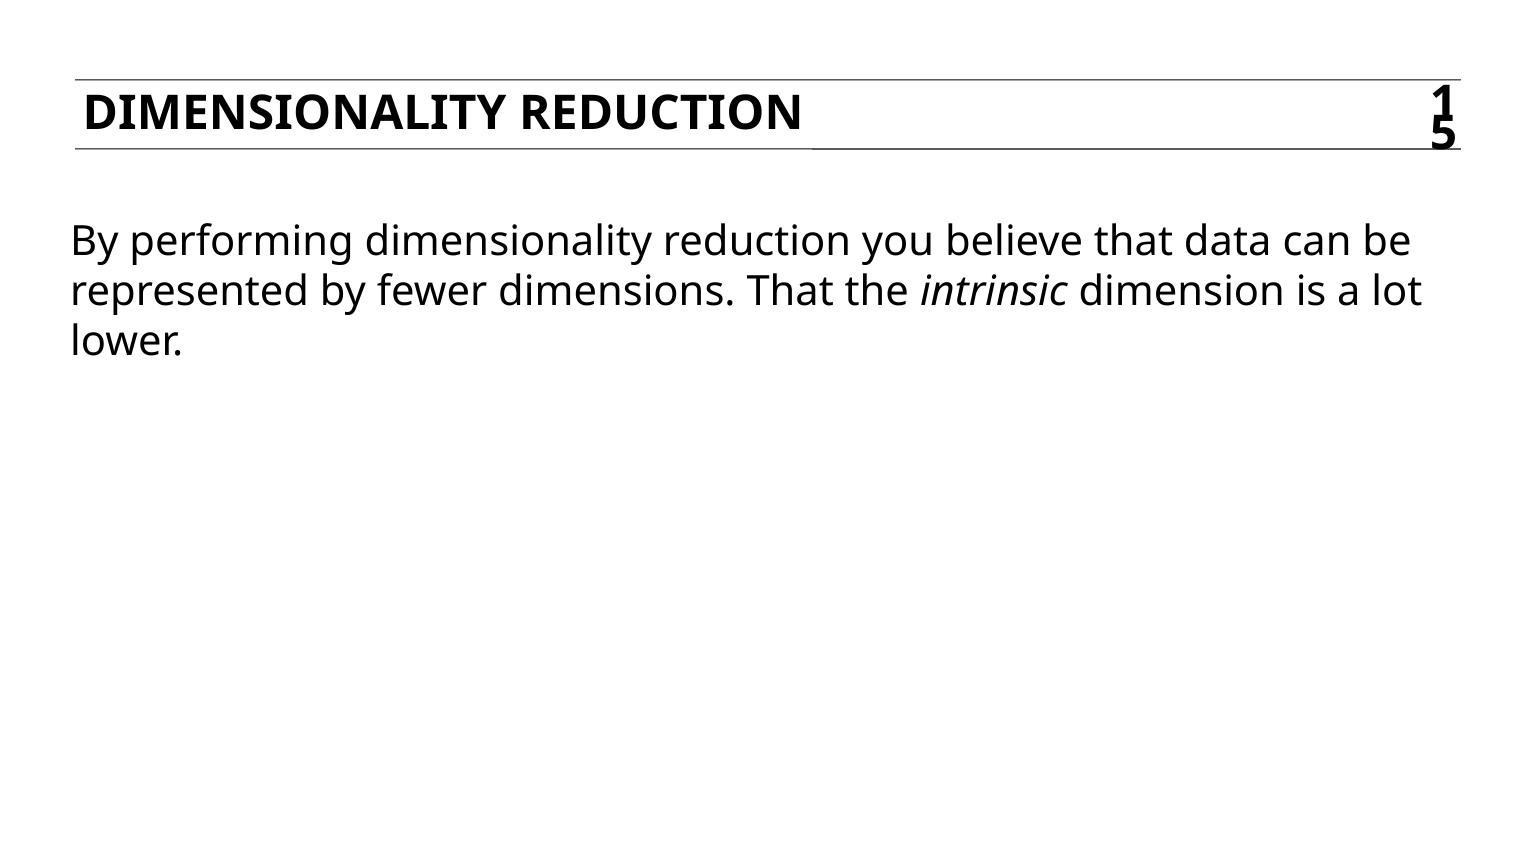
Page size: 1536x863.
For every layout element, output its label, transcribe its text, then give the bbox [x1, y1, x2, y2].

text_box By performing dimensionality reduction you believe that data can be represented by fewer dimensions. That the intrinsic dimension is a lot lower. [55, 206, 1468, 372]
slide_number 15 [1419, 86, 1461, 138]
list Dimensionality reduction [67, 81, 1118, 132]
